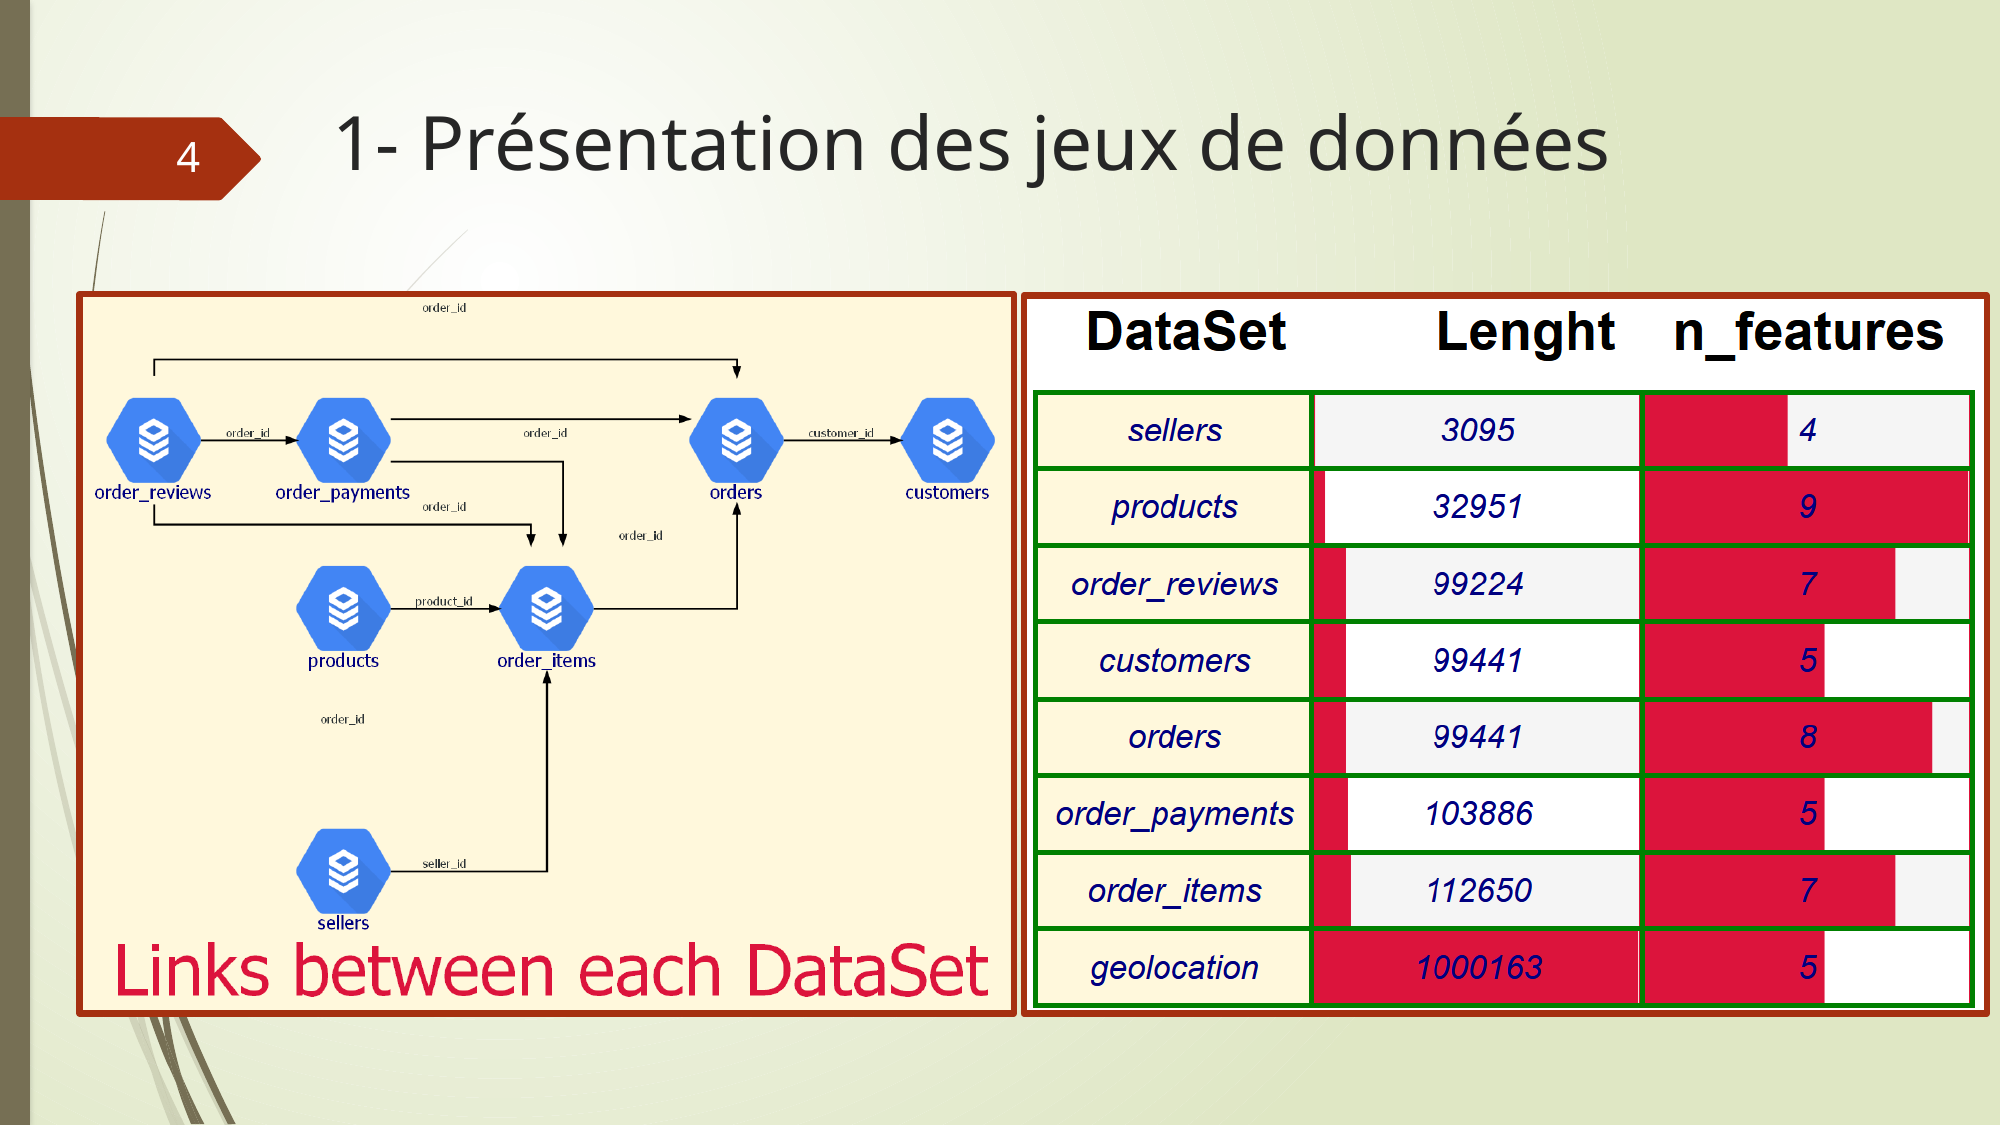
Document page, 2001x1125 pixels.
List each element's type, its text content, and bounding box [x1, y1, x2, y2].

picture [1026, 298, 1984, 1011]
title 1- Présentation des jeux de données [317, 88, 1780, 299]
slide_number 4 [87, 129, 216, 190]
picture [82, 297, 1011, 1011]
